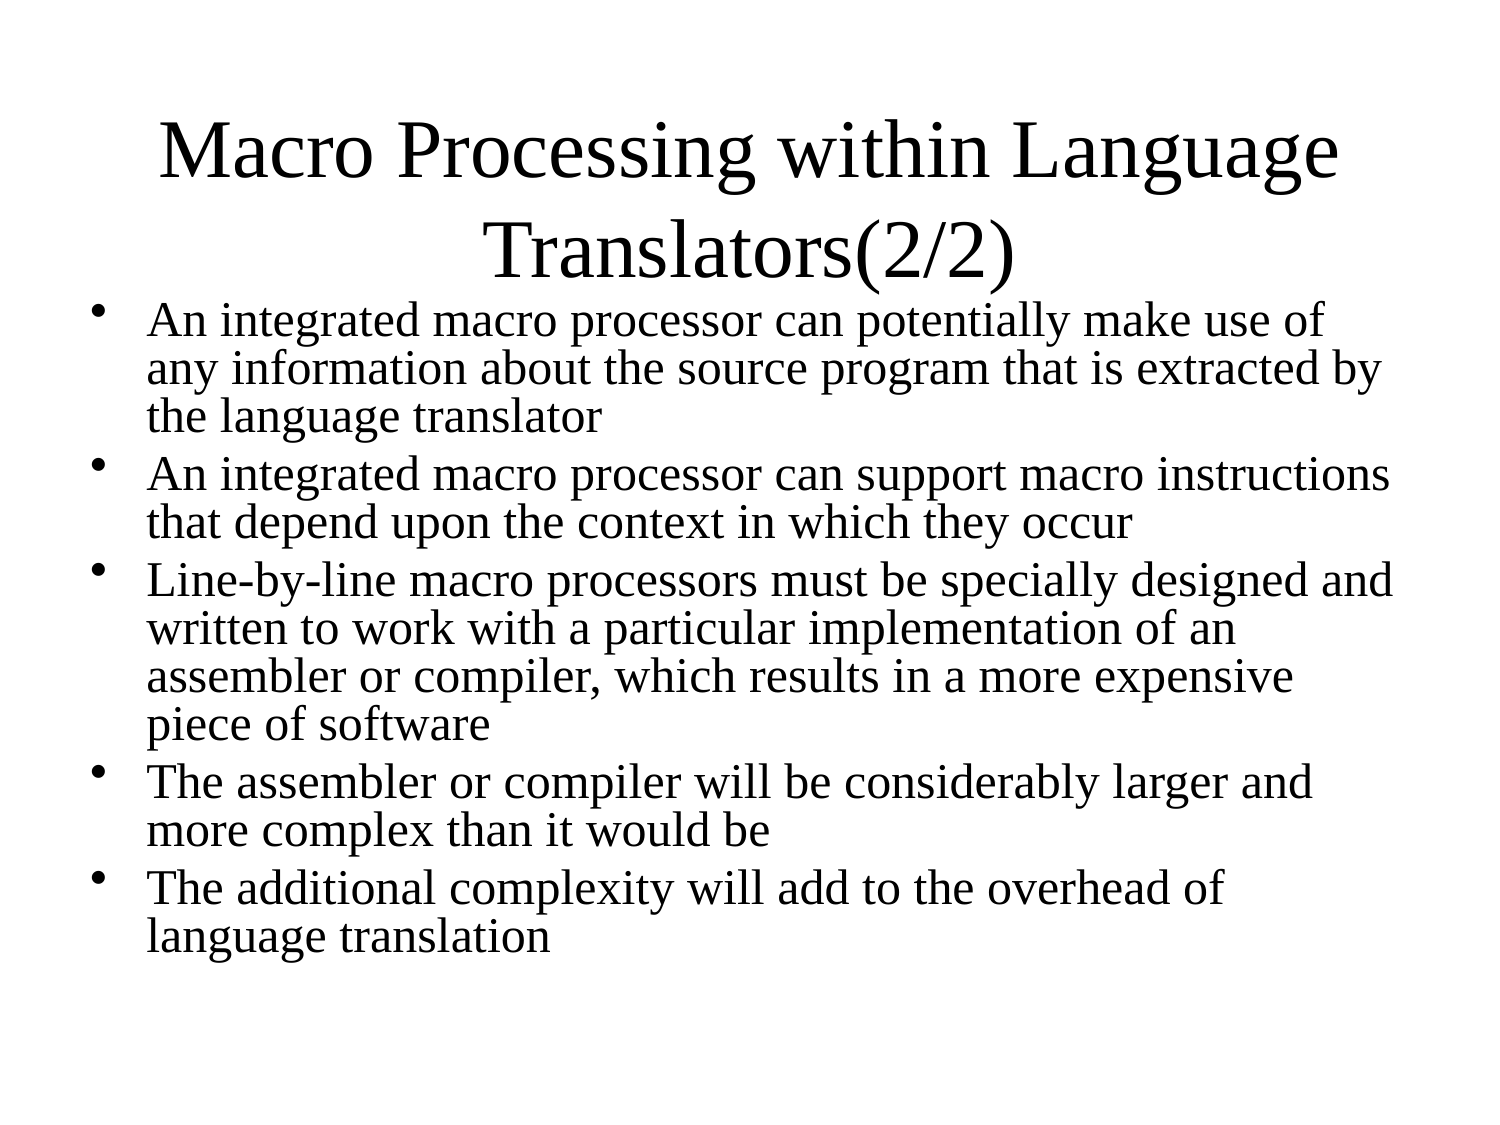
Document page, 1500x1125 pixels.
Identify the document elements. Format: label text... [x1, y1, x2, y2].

list An integrated macro processor can potentially make use of any information about the source program that is extracted by the language translator An integrated macro processor can support macro instructions that depend upon the context in which they occur Line-by-line macro processors must be specially designed and written to work with a particular implementation of an assembler or compiler, which results in a more expensive piece of software The assembler or compiler will be considerably larger and more complex than it would be The additional complexity will add to the overhead of language translation [74, 290, 1426, 1059]
title Macro Processing within Language Translators(2/2) [112, 99, 1388, 288]
